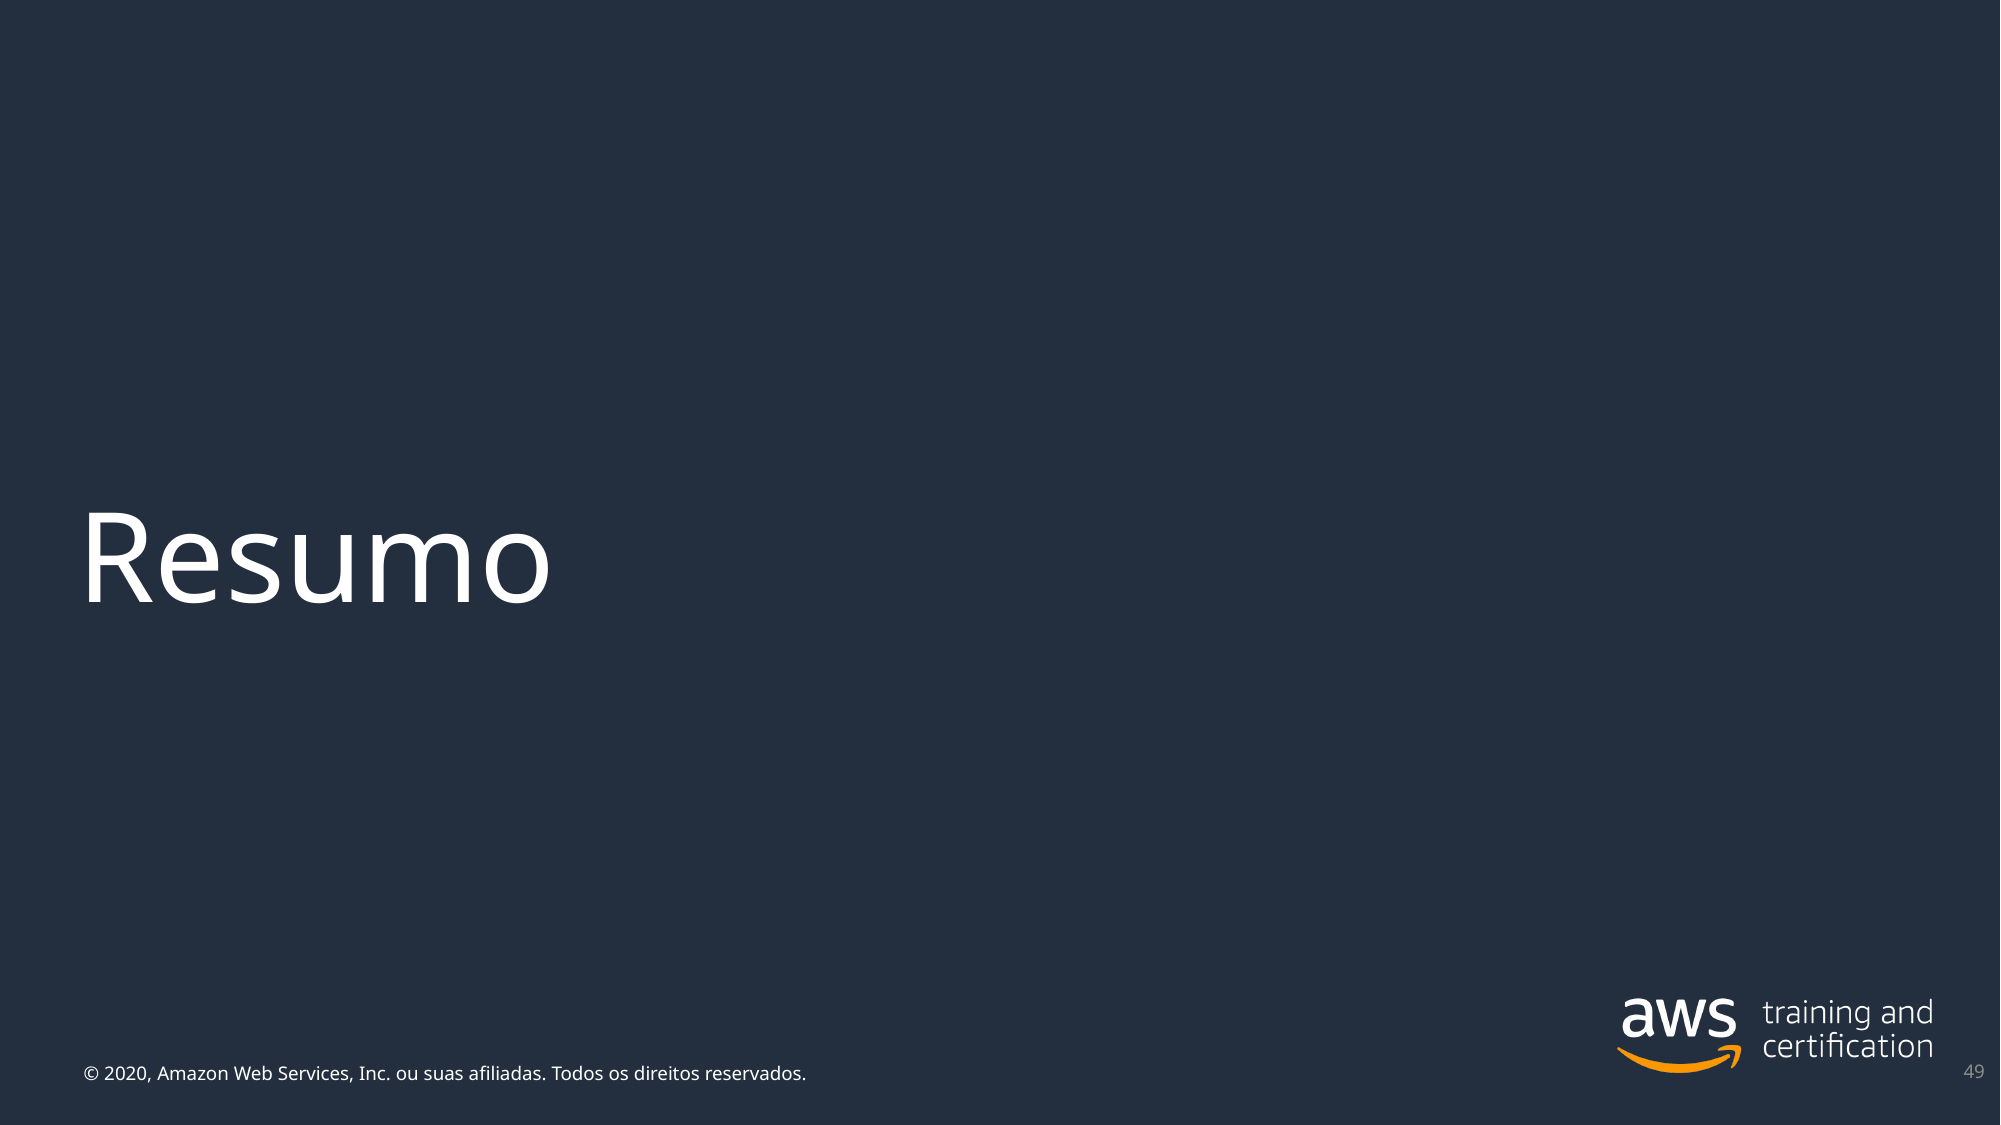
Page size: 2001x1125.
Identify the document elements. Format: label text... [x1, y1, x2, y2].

picture [1617, 998, 1932, 1042]
slide_number 49 [1550, 1042, 2000, 1103]
footer © 2020, Amazon Web Services, Inc. ou suas afiliadas. Todos os direitos reservados. [68, 1042, 943, 1103]
title Resumo [62, 486, 1925, 639]
